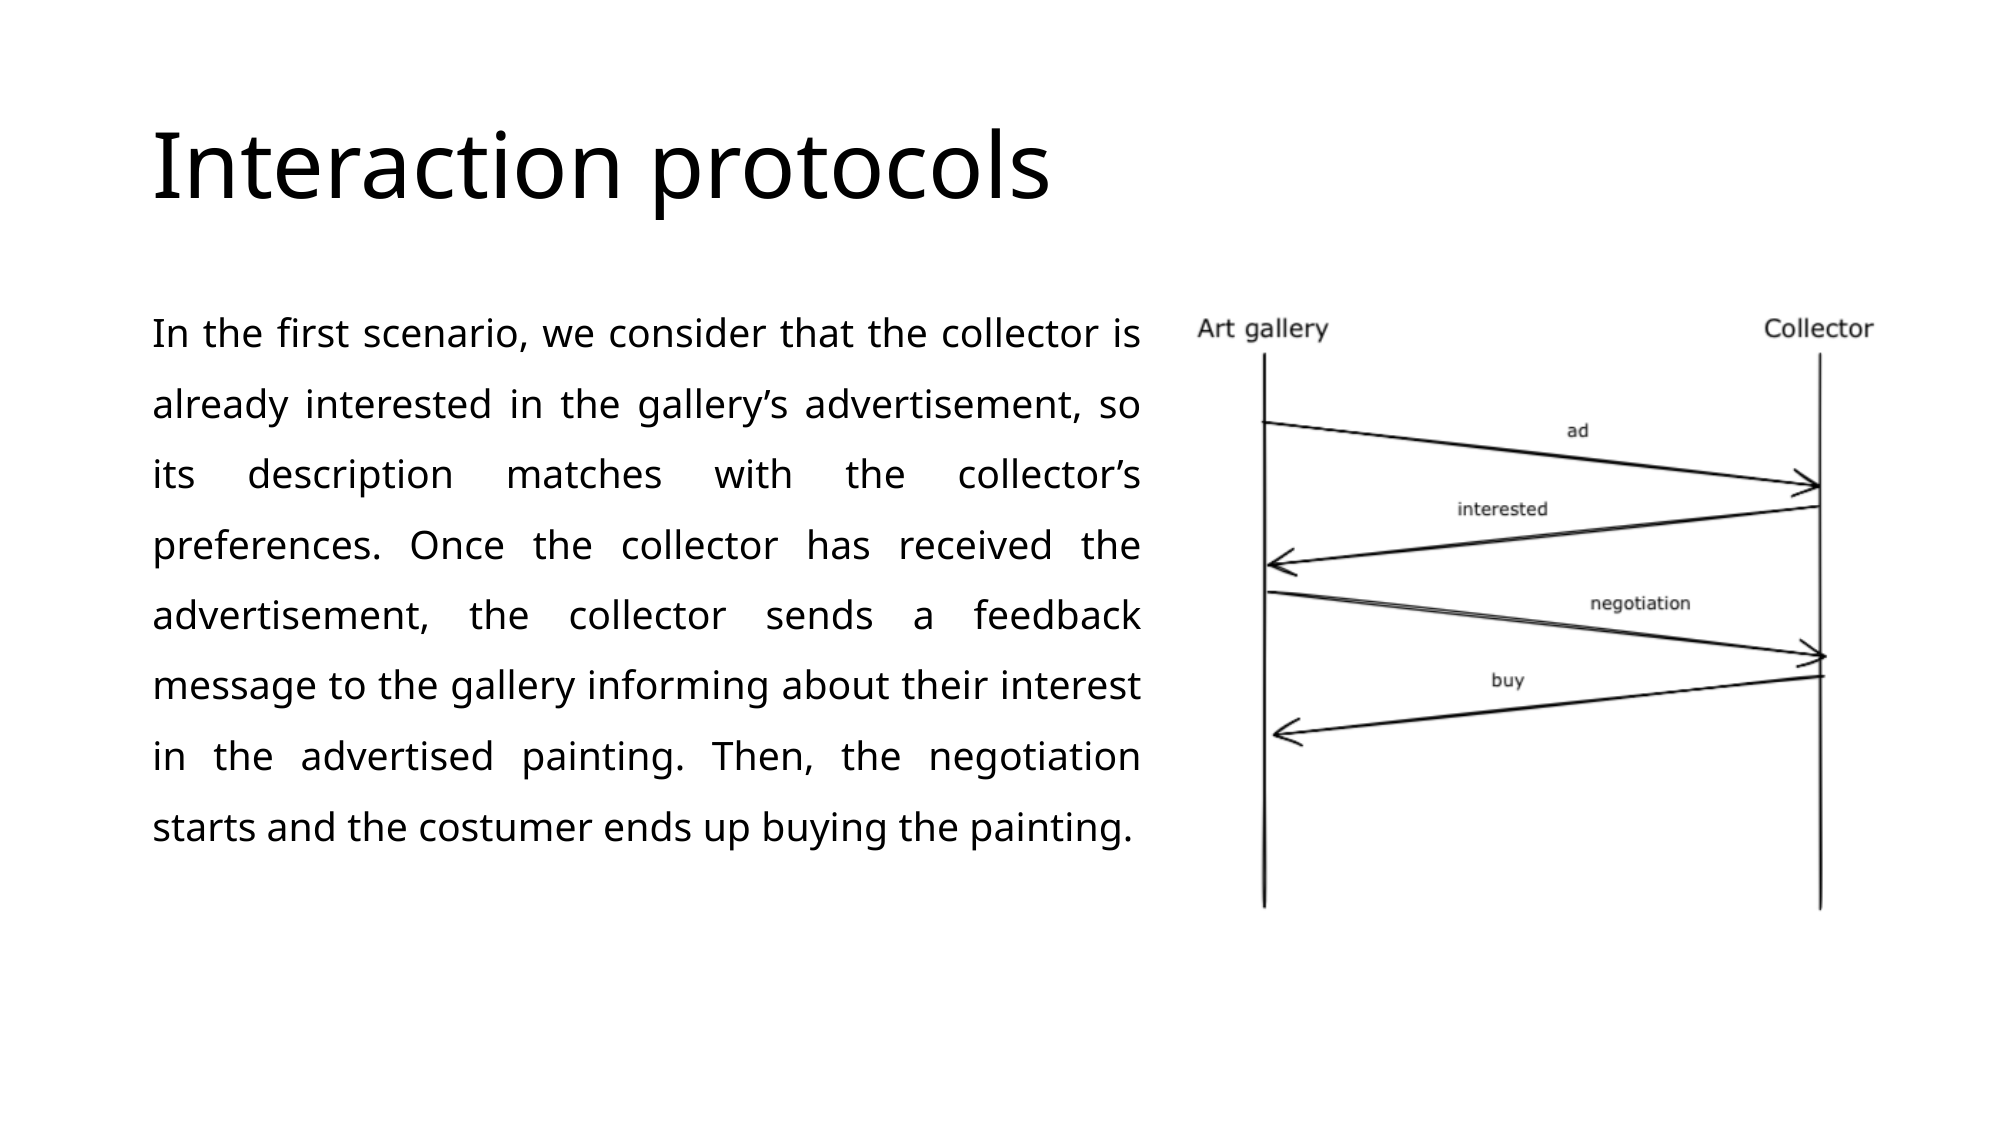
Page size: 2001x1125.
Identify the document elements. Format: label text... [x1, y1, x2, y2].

title Interaction protocols [137, 59, 1863, 278]
picture [1175, 293, 1897, 946]
list In the first scenario, we consider that the collector is already interested in the gallery’s advertisement, so its description matches with the collector’s preferences. Once the collector has received the advertisement, the collector sends a feedback message to the gallery informing about their interest in the advertised painting. Then, the negotiation starts and the costumer ends up buying the painting. [137, 277, 1159, 930]
